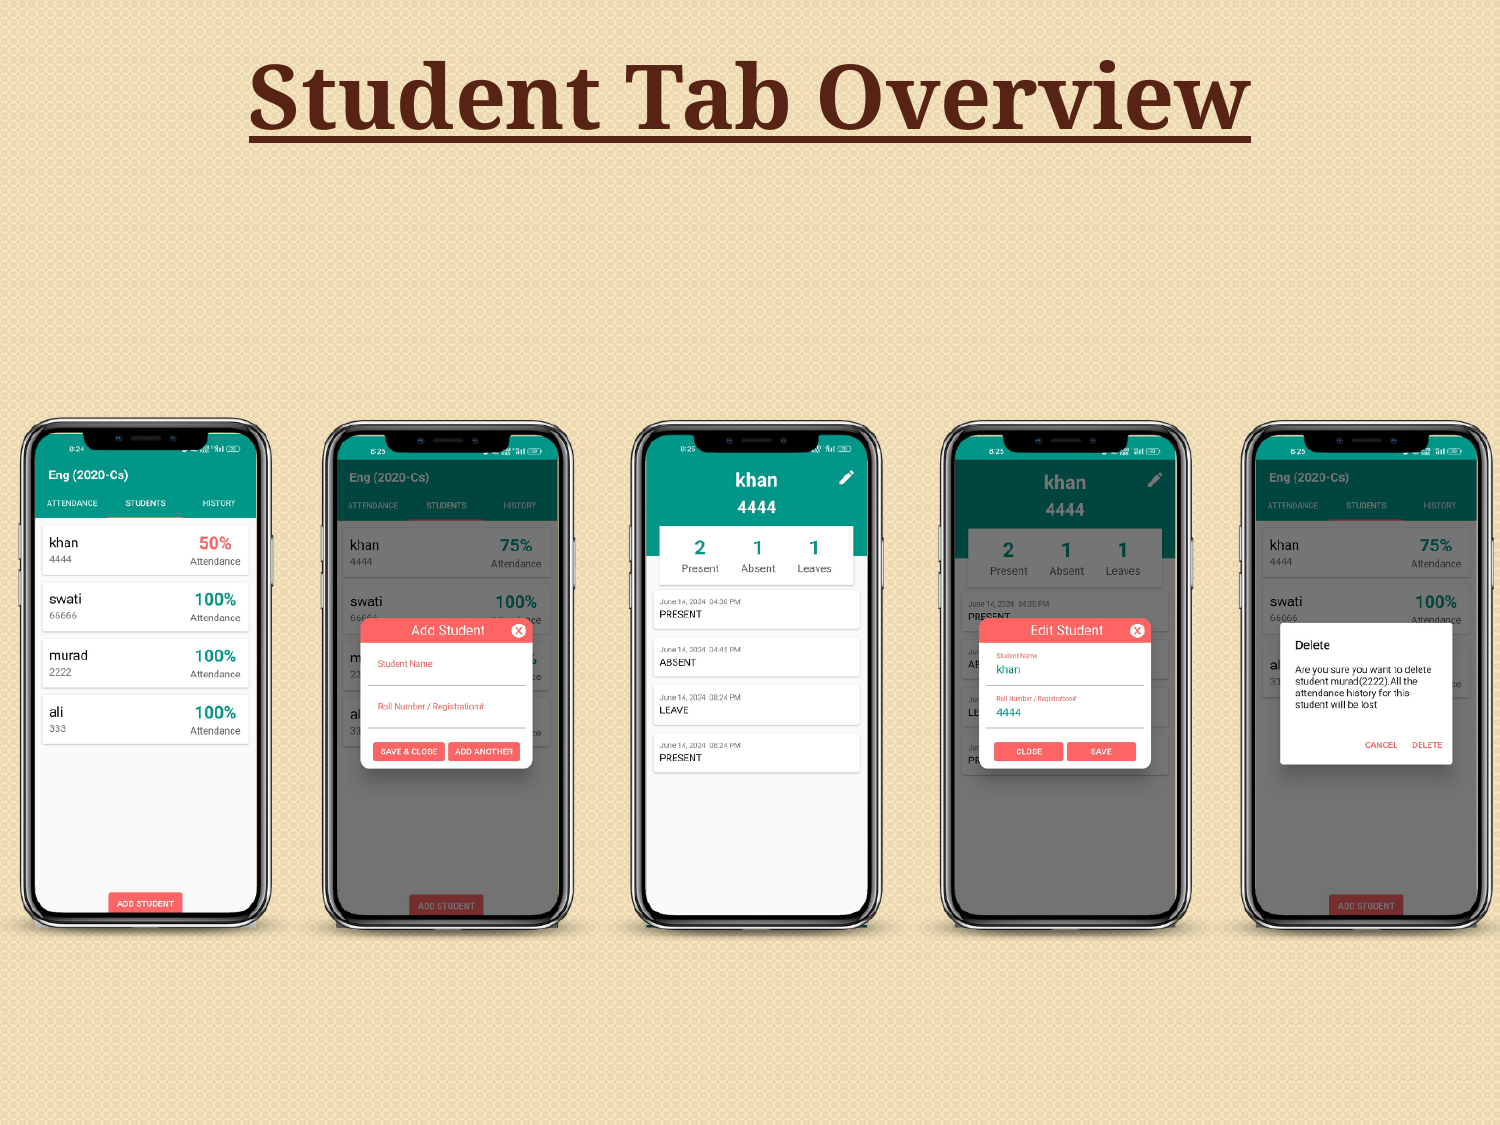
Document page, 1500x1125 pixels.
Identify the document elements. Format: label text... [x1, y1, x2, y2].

title Student Tab Overview [75, 0, 1425, 188]
picture [0, 198, 1500, 1125]
